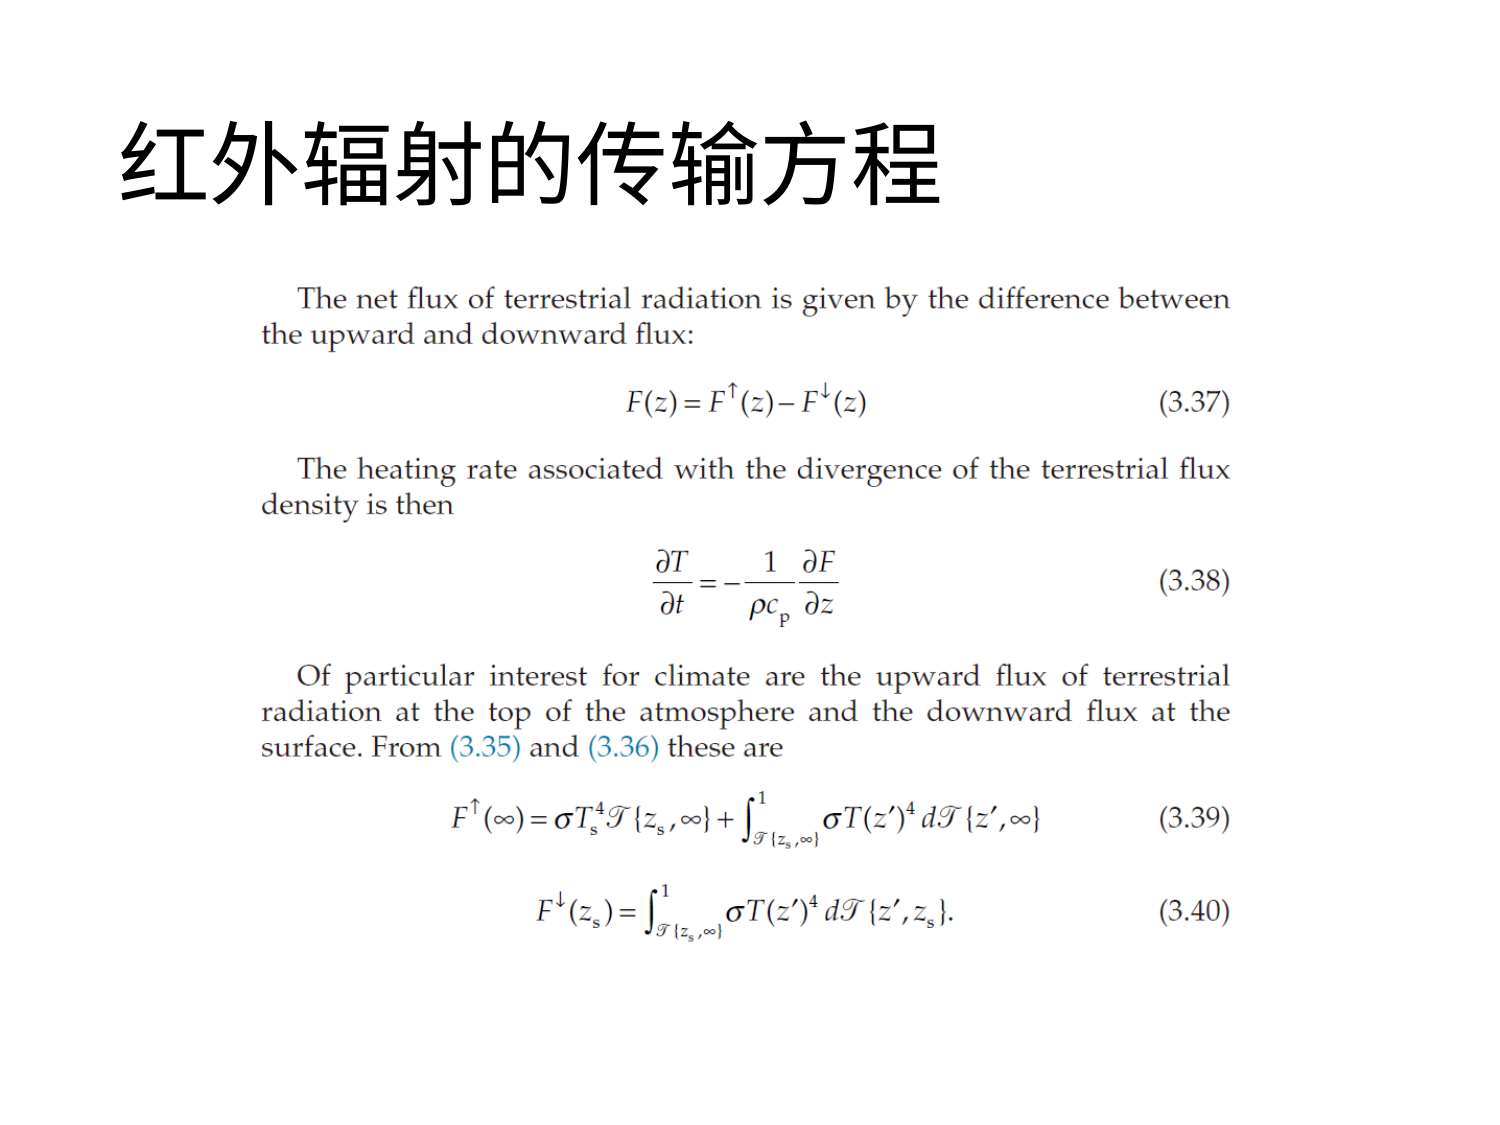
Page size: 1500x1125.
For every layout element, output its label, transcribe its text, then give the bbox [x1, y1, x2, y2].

picture [258, 277, 1242, 950]
title 红外辐射的传输方程 [103, 59, 1397, 278]
